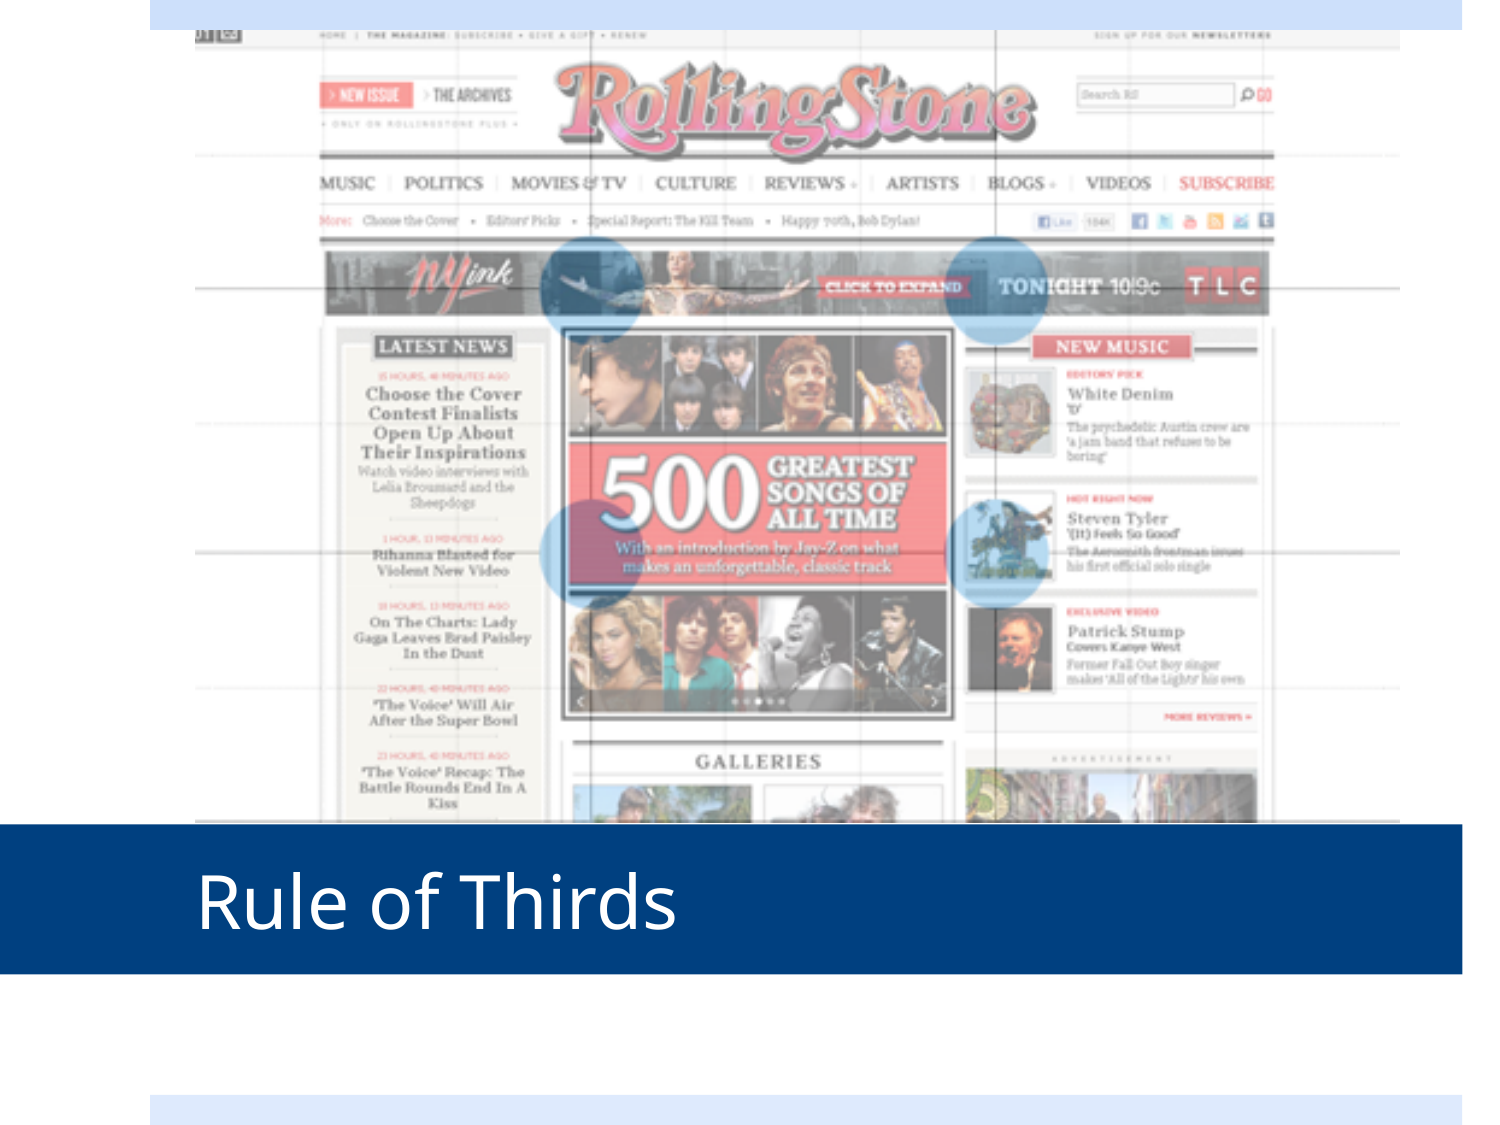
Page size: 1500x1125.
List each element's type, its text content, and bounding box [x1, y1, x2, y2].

title Rule of Thirds [0, 824, 1463, 975]
picture [0, 30, 1500, 824]
